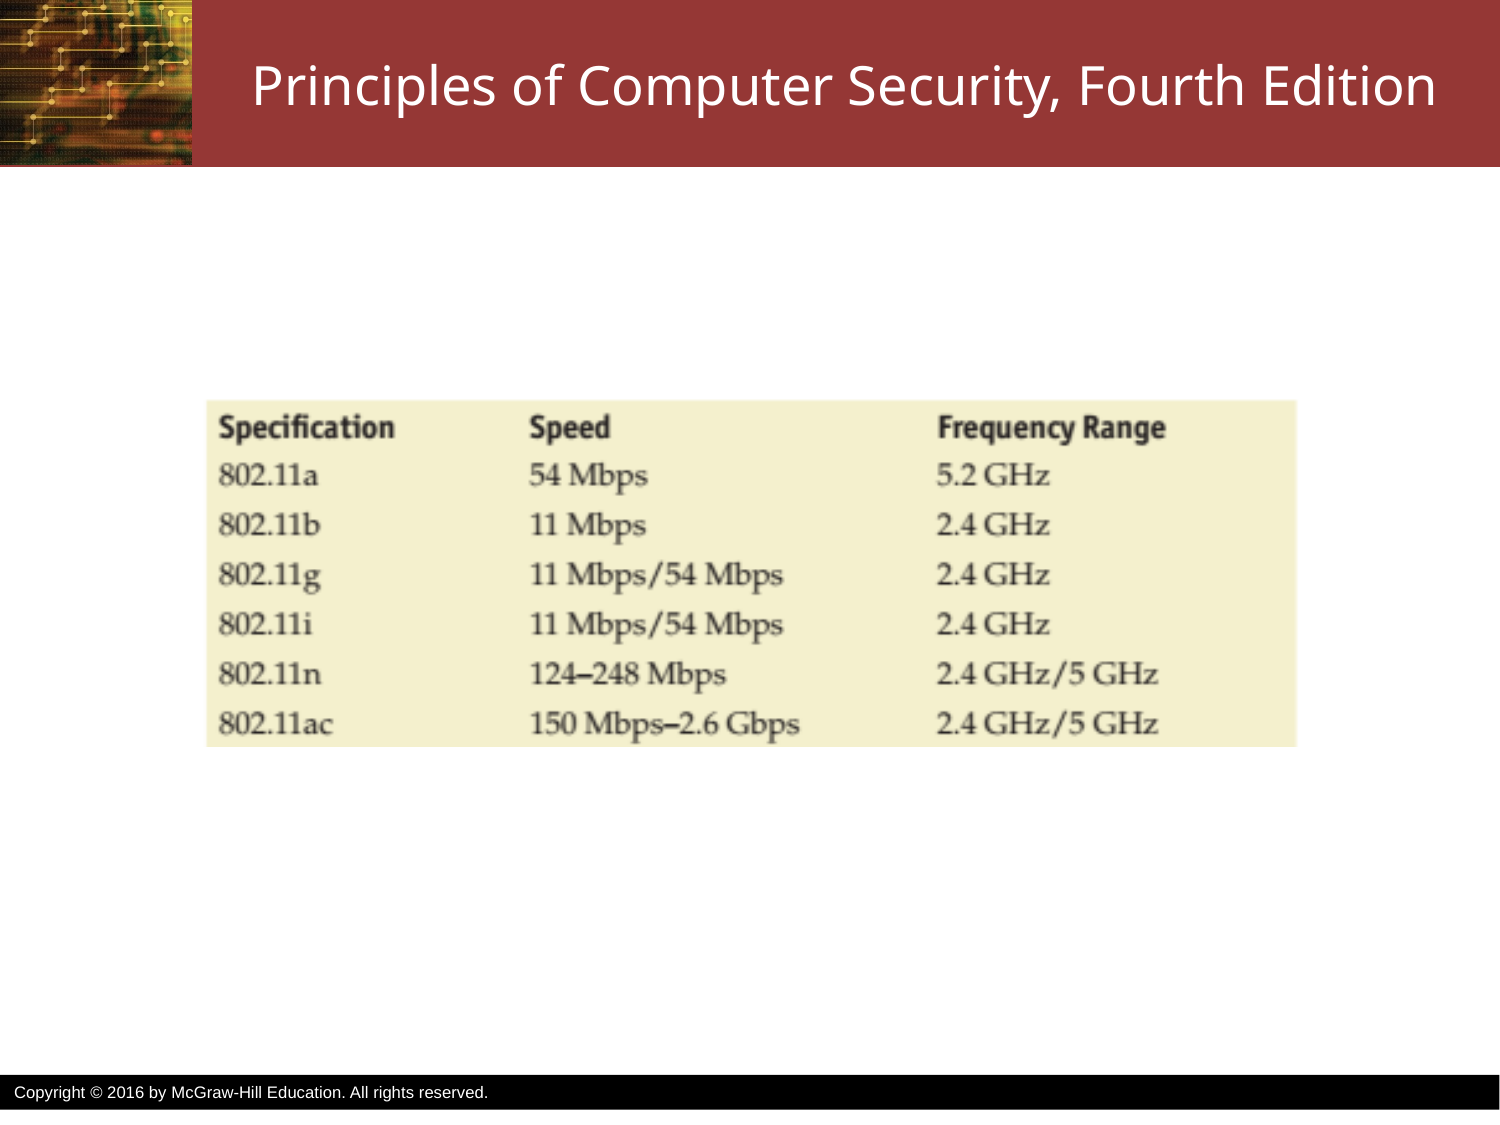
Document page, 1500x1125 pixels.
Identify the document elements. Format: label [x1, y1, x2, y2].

picture [199, 399, 1303, 748]
picture [0, 0, 192, 165]
